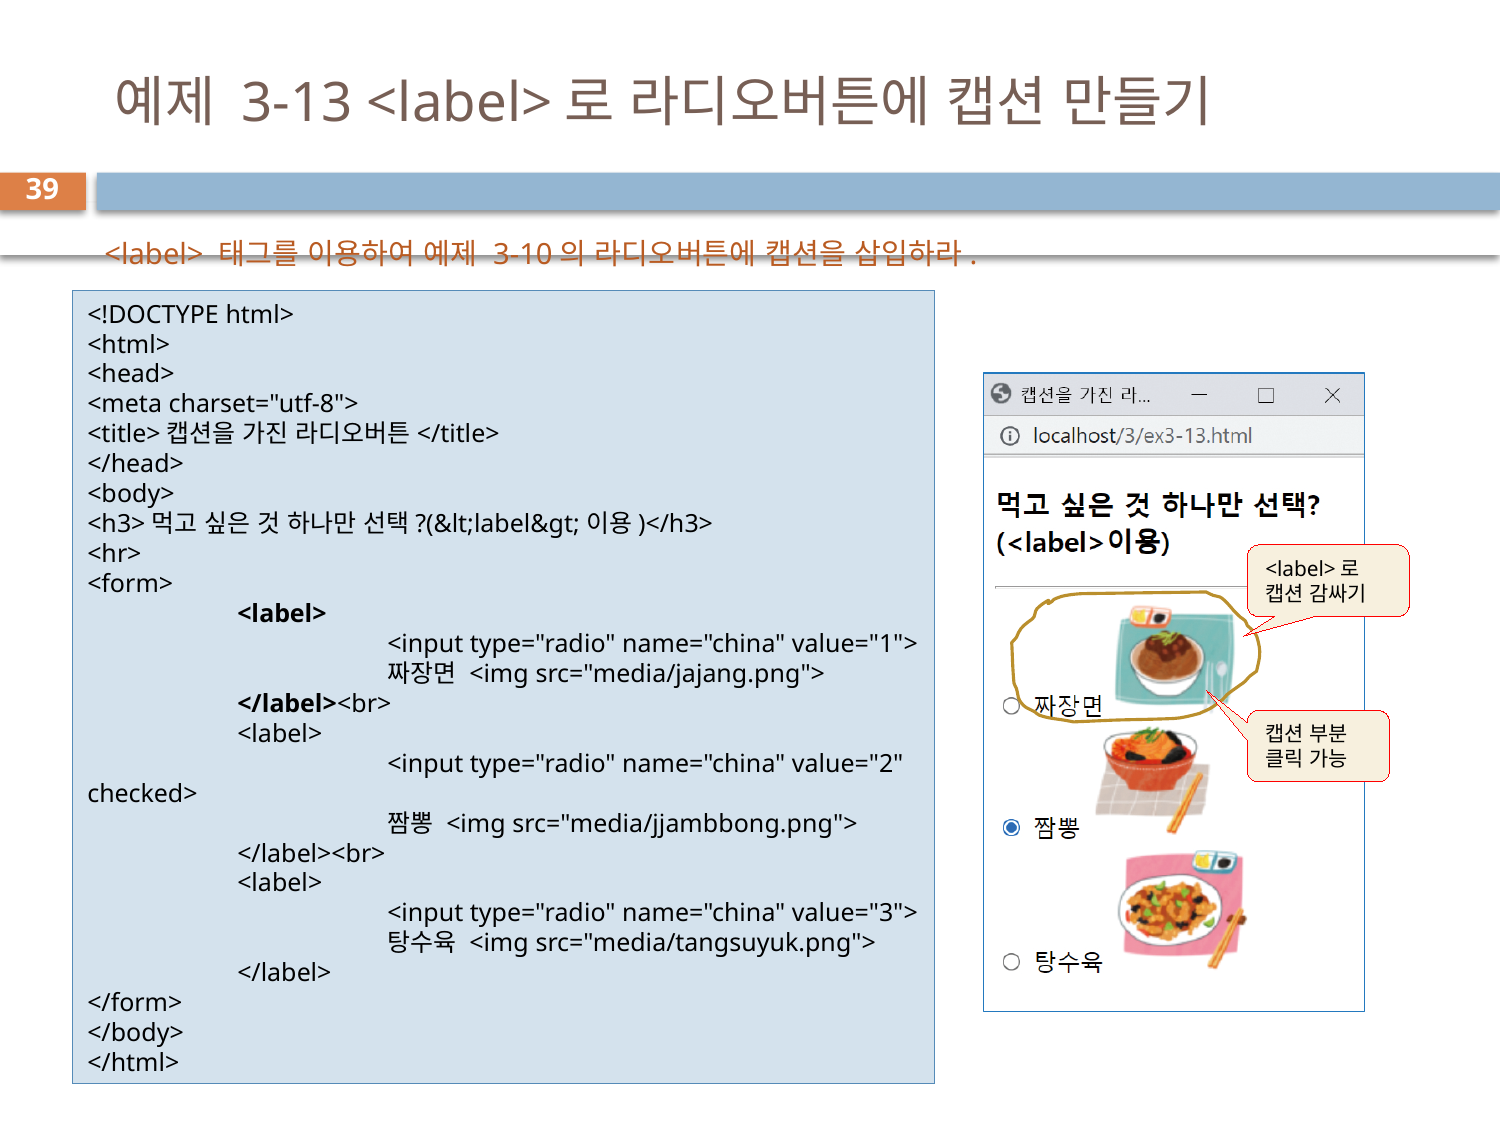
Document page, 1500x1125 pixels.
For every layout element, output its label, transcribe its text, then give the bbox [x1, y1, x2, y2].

picture [983, 373, 1365, 1011]
text_box <label> 태그를 이용하여 예제 3-10의 라디오버튼에 캡션을 삽입하라. [89, 228, 1334, 279]
title 예제 3-13 <label>로 라디오버튼에 캡션 만들기 [99, 37, 1438, 161]
text_box <!DOCTYPE html> <html> <head> <meta charset="utf-8"> <title>캡션을 가진 라디오버튼</title> </head> <body> <h3>먹고 싶은 것 하나만 선택?(&lt;label&gt;이용)</h3> <hr> <form> <label> <input type="radio" name="china" value="1"> 짜장면 <img src="media/jajang.png"> </label><br> <label> <input type="radio" name="china" value="2" checked> 짬뽕 <img src="media/jjambbong.png"> </label><br> <label> <input type="radio" name="china" value="3"> 탕수육 <img src="media/tangsuyuk.png"> </label> </form> </body> </html> [72, 290, 935, 1084]
slide_number 39 [0, 170, 87, 211]
text_box <label>로 캡션 감싸기 [1369, 544, 1410, 617]
text_box 캡션 부분 클릭 가능 [1369, 710, 1390, 782]
